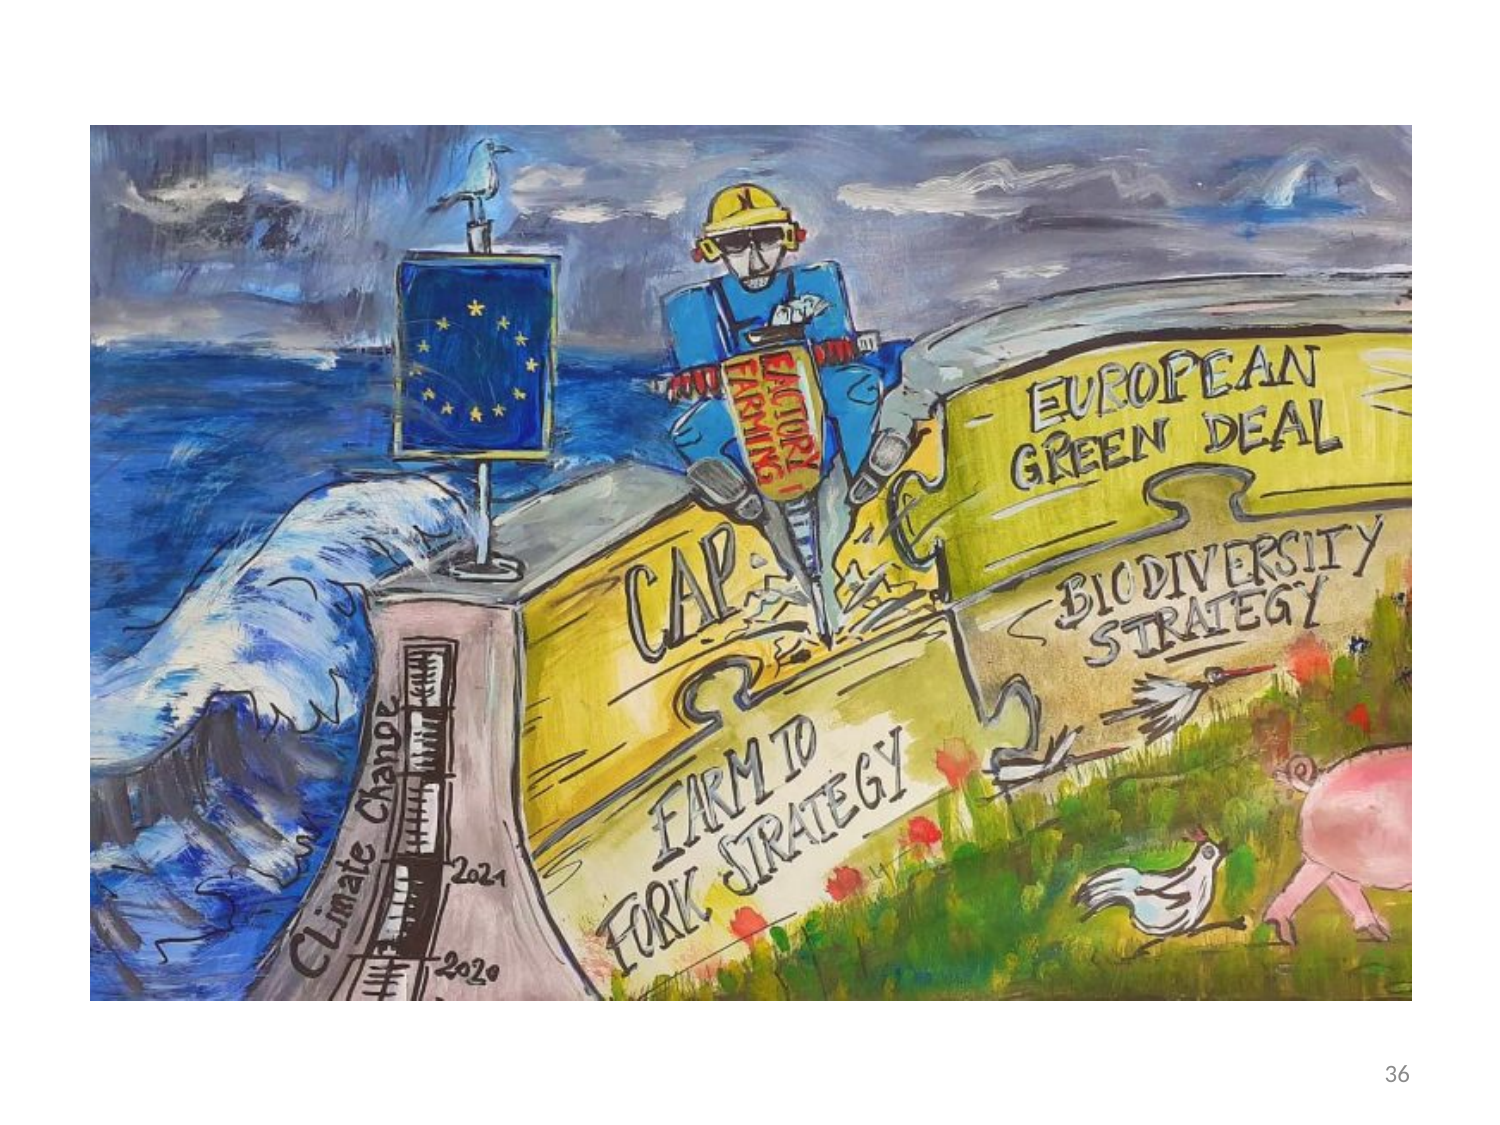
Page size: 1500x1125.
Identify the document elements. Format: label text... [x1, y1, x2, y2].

slide_number 36 [1074, 1042, 1425, 1103]
picture [90, 125, 1412, 1002]
